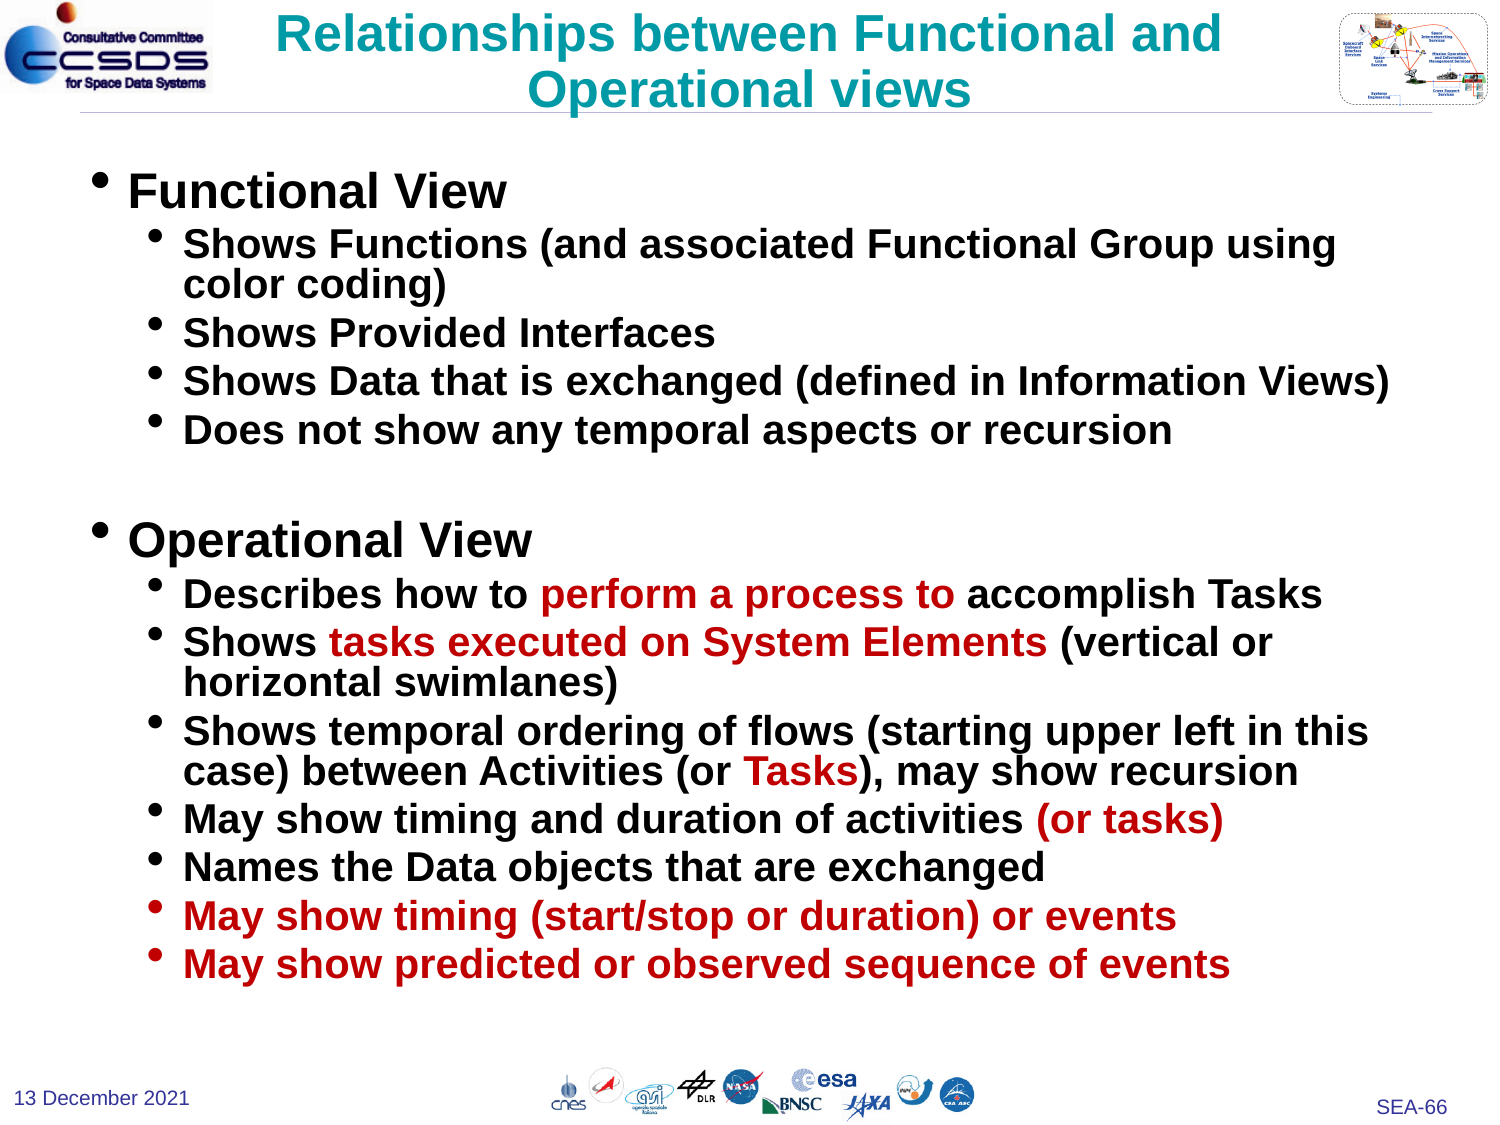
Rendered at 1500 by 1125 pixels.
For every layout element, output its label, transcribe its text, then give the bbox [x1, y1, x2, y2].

picture [0, 0, 213, 94]
picture [549, 1064, 975, 1125]
picture [1338, 12, 1488, 106]
title Relationships between Functional and Operational views [225, 0, 1275, 162]
list Functional View Shows Functions (and associated Functional Group using color coding) Shows Provided Interfaces Shows Data that is exchanged (defined in Information Views) Does not show any temporal aspects or recursion Operational View Describes how to perform a process to accomplish Tasks Shows tasks executed on System Elements (vertical or horizontal swimlanes) Shows temporal ordering of flows (starting upper left in this case) between Activities (or Tasks), may show recursion May show timing and duration of activities (or tasks) Names the Data objects that are exchanged May show timing (start/stop or duration) or events May show predicted or observed sequence of events [75, 162, 1425, 905]
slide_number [0, 1074, 285, 1120]
